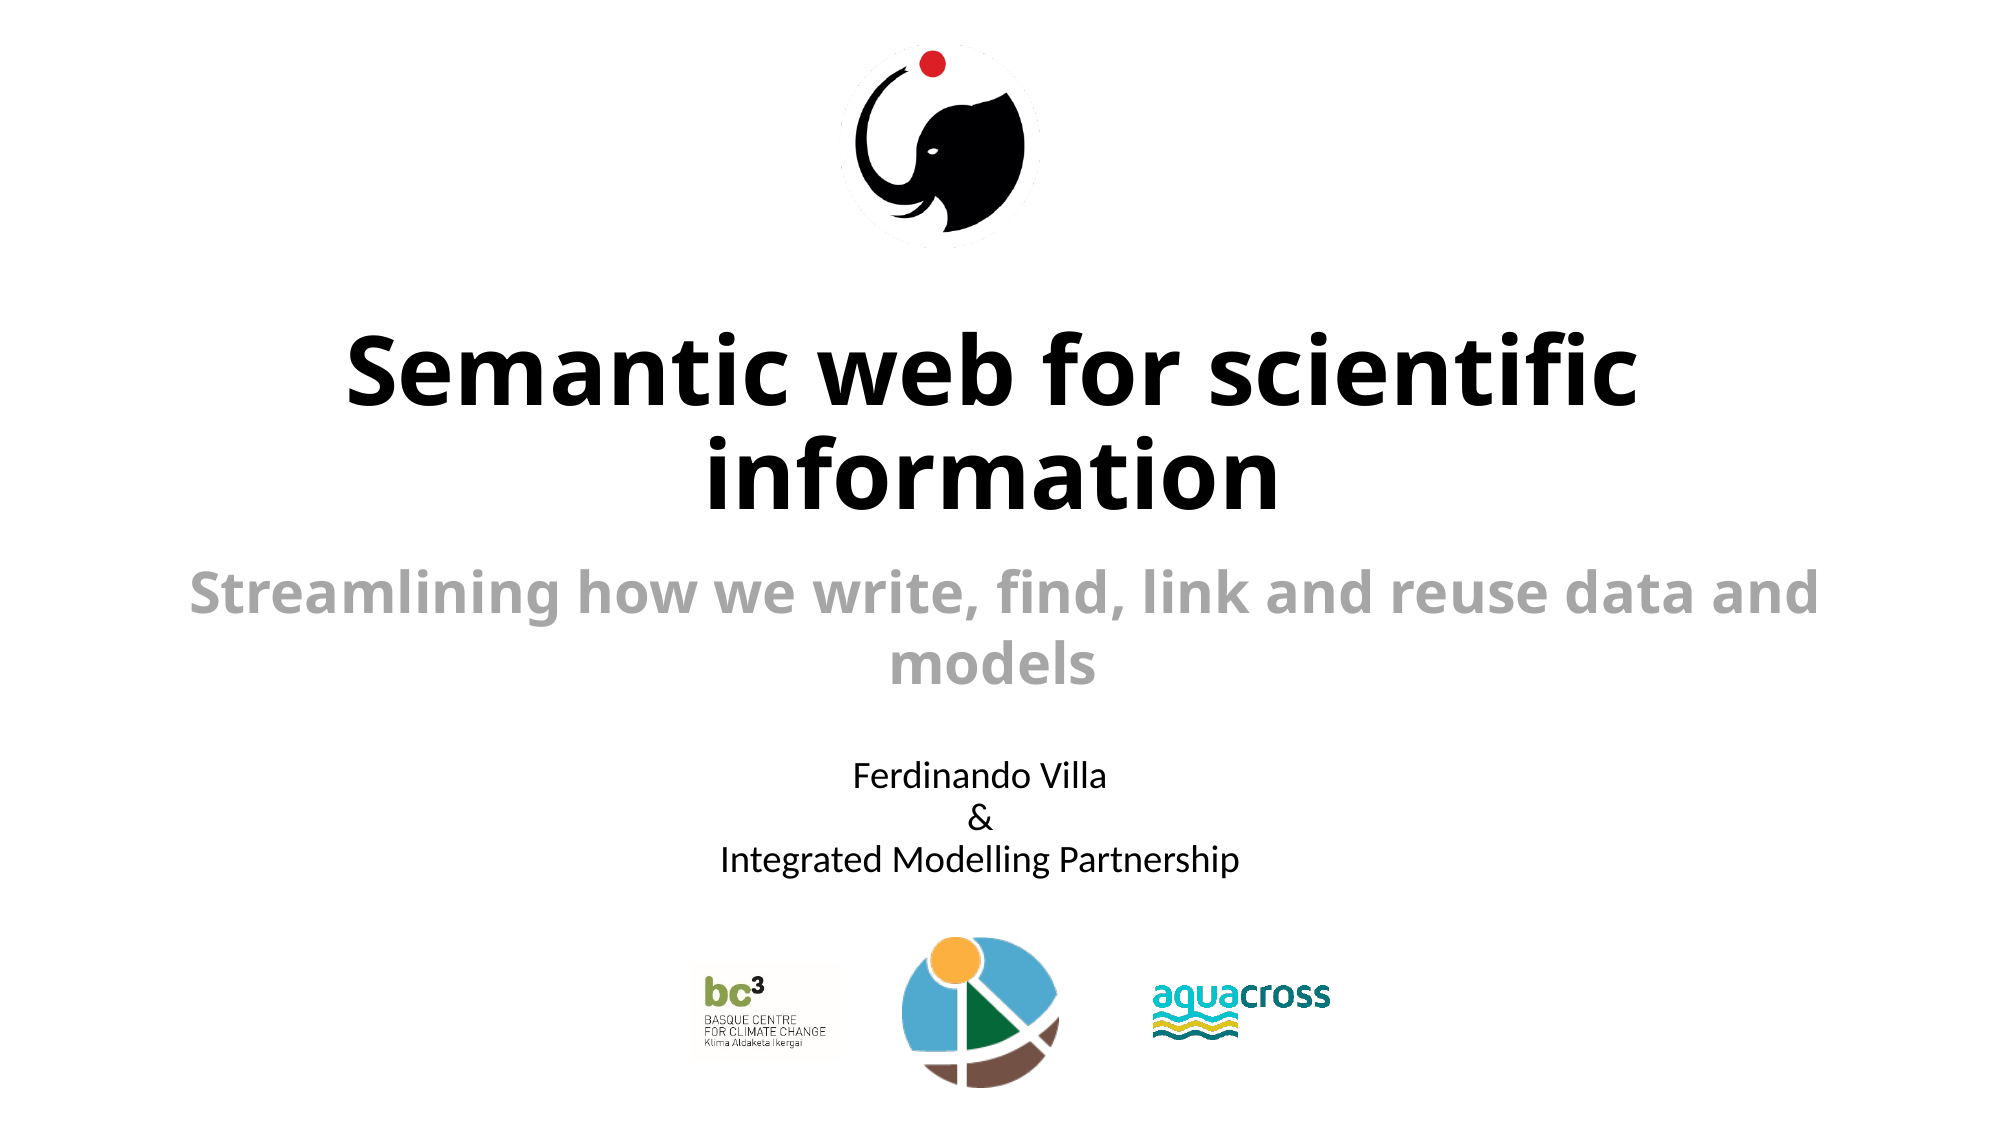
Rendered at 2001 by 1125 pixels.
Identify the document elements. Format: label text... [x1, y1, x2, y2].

subtitle Ferdinando Villa & Integrated Modelling Partnership [230, 747, 1731, 889]
picture [1153, 985, 1330, 1040]
picture [839, 43, 1040, 248]
picture [902, 937, 1059, 1088]
title Semantic web for scientific information Streamlining how we write, find, link and reuse data and models [124, 312, 1862, 705]
picture [690, 962, 840, 1062]
